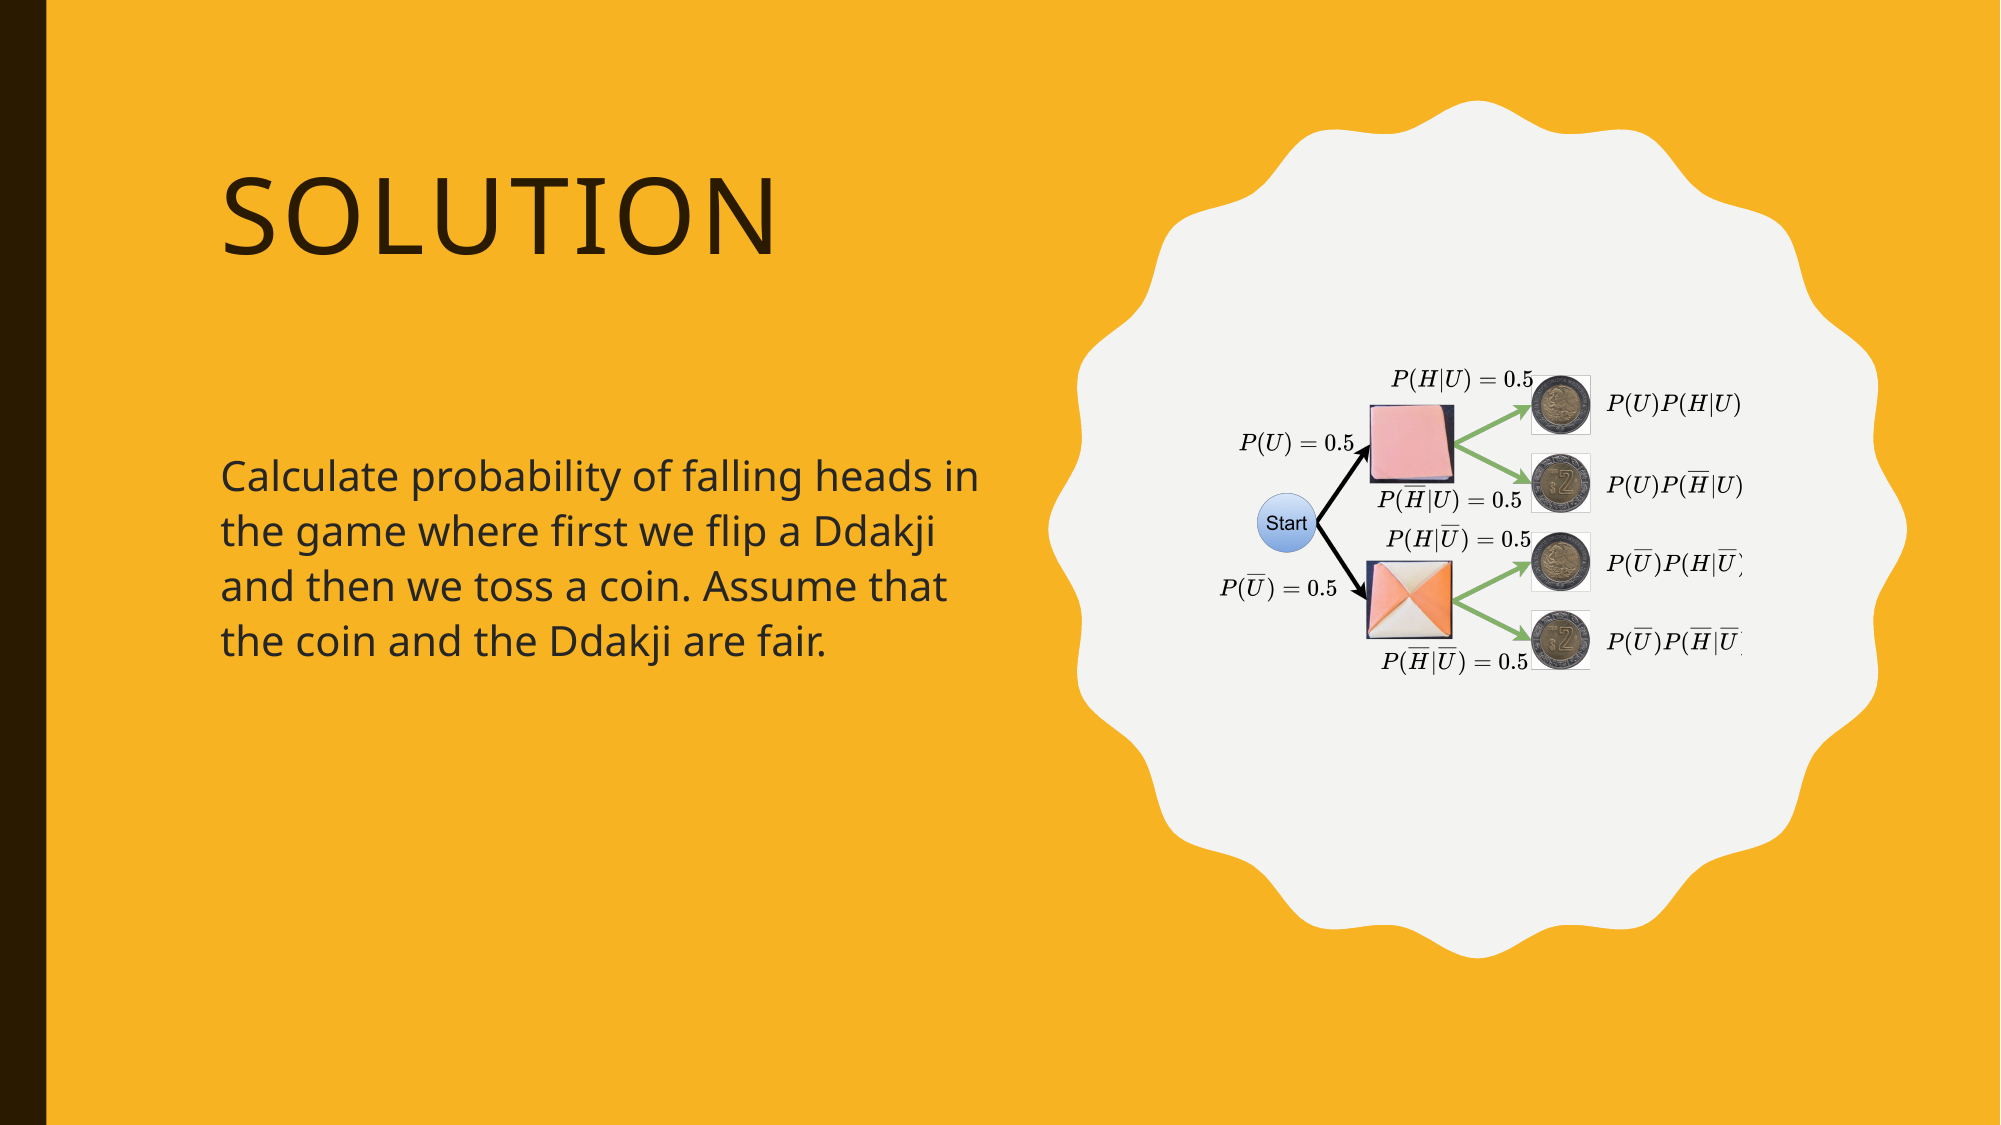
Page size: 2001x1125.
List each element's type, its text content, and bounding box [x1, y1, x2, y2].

text_box [0, 0, 47, 1125]
text_box [1048, 100, 1908, 959]
text_box [47, 0, 2000, 1125]
picture [1213, 343, 1742, 716]
title Solution [205, 155, 1007, 401]
